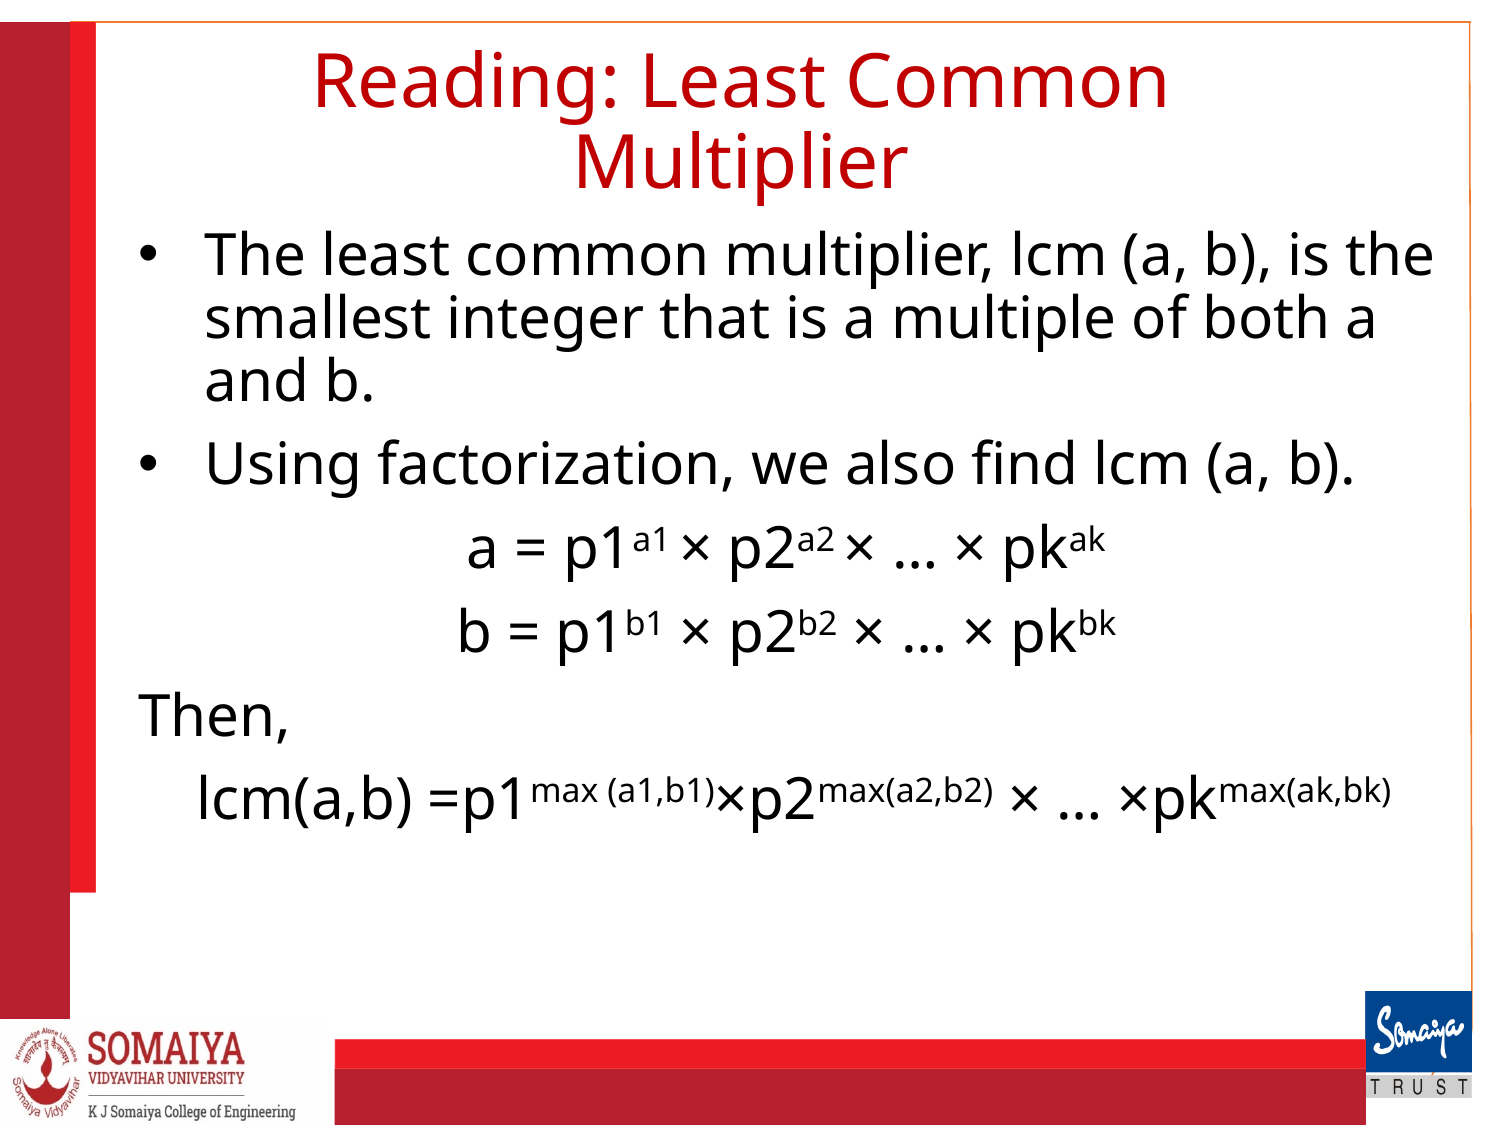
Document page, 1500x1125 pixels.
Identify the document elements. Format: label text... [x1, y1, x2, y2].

picture [335, 1040, 1365, 1125]
title Reading: Least Common Multiplier [134, 35, 1349, 179]
list The least common multiplier, lcm (a, b), is the smallest integer that is a multiple of both a and b. Using factorization, we also find lcm (a, b). a = p1a1 × p2a2 × … × pkak b = p1b1 × p2b2 × … × pkbk Then, lcm(a,b) =p1max (a1,b1)×p2max(a2,b2) × … ×pkmax(ak,bk) [114, 217, 1465, 960]
picture [1365, 991, 1472, 1098]
picture [0, 22, 327, 1125]
